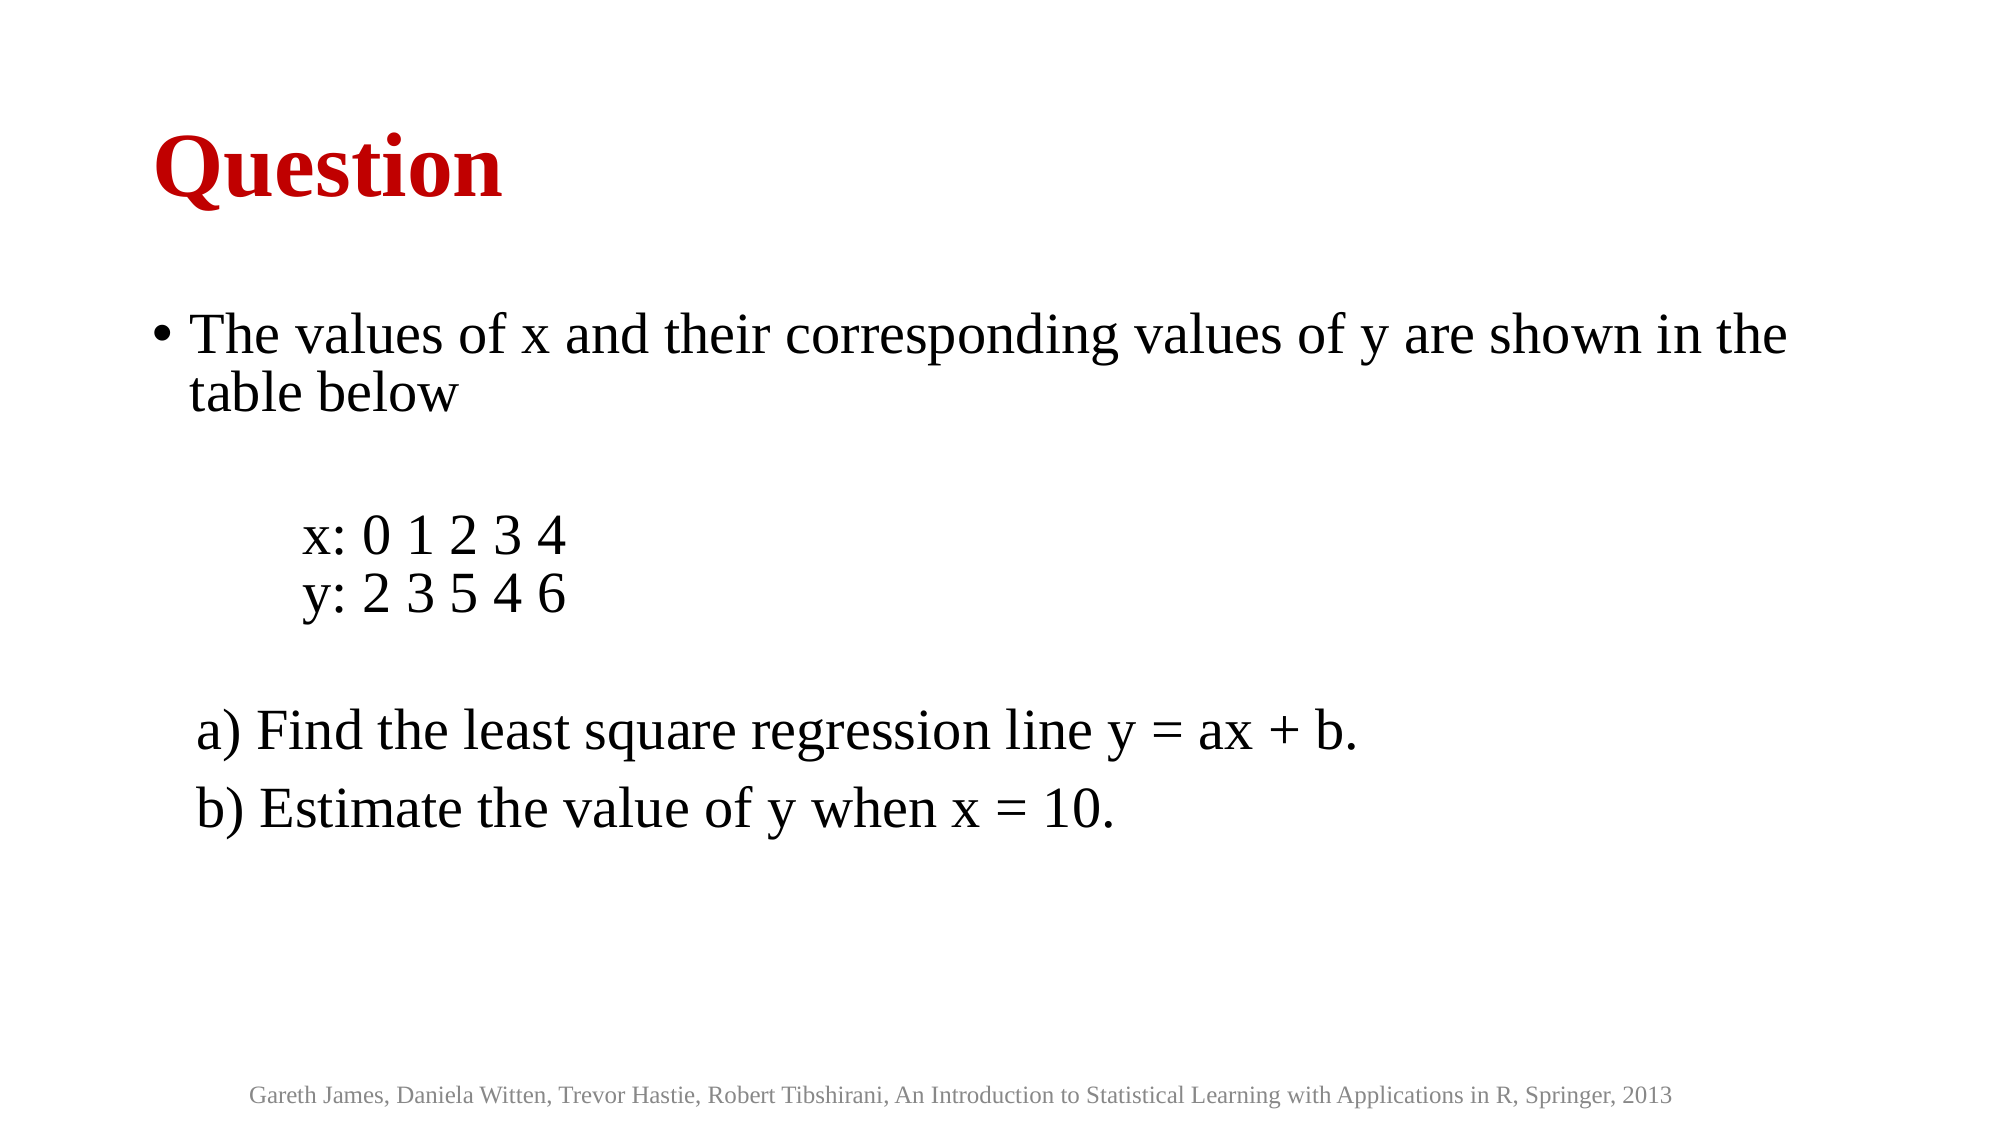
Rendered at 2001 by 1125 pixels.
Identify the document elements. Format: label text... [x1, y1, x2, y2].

title Question [137, 59, 1863, 278]
list The values of x and their corresponding values of y are shown in the table below x: 0 1 2 3 4 y: 2 3 5 4 6 a) Find the least square regression line y = ax + b. b) Estimate the value of y when x = 10. [137, 299, 1863, 1014]
footer Gareth James, Daniela Witten, Trevor Hastie, Robert Tibshirani, An Introduction to Statistical Learning with Applications in R, Springer, 2013 [99, 1074, 1825, 1113]
